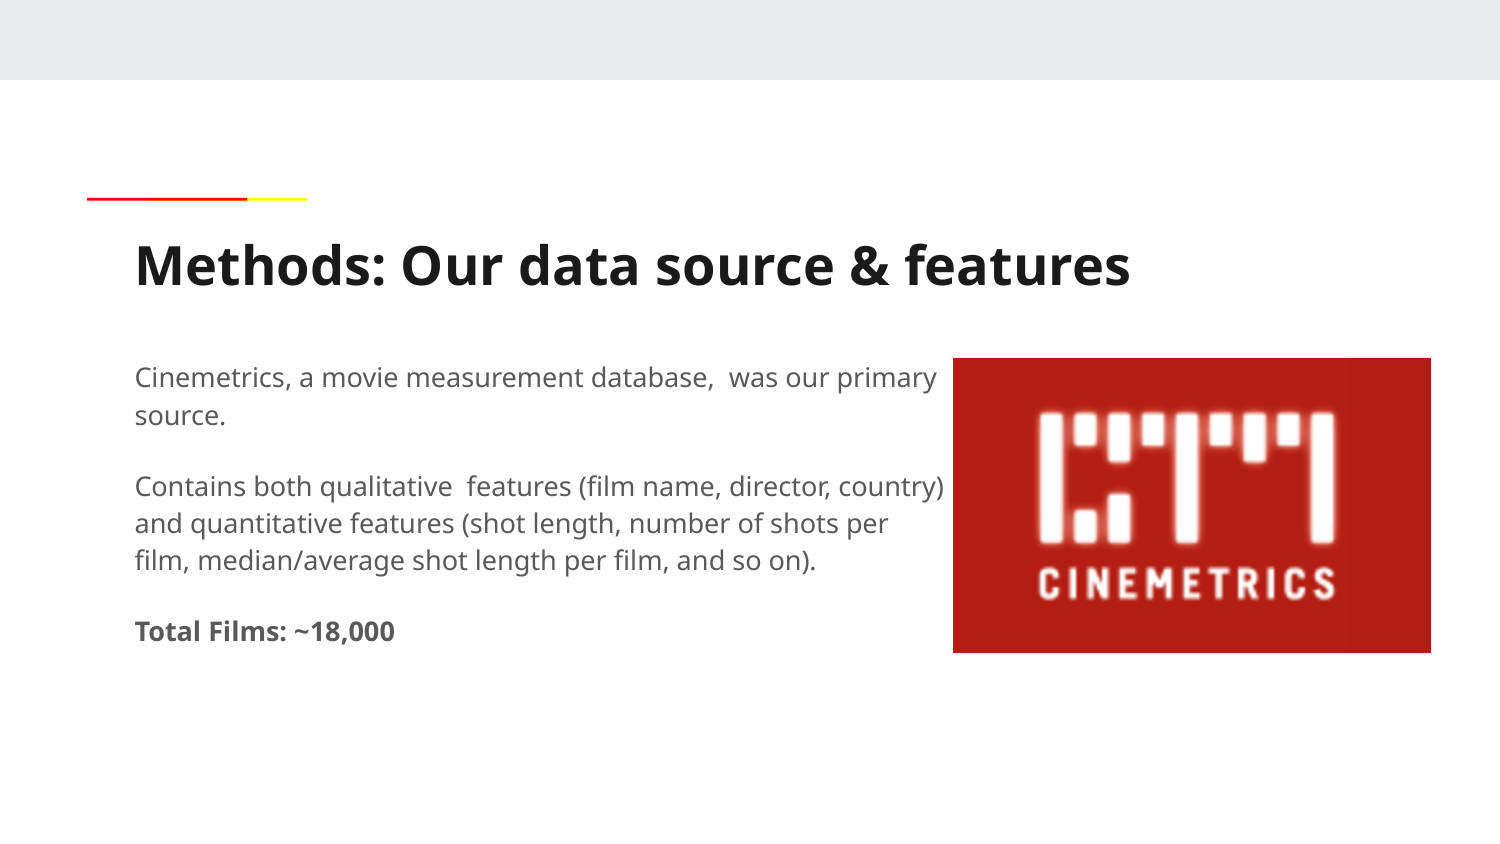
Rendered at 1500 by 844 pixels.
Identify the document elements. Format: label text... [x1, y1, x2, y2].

title Methods: Our data source & features [119, 216, 1381, 305]
list Cinemetrics, a movie measurement database, was our primary source. Contains both qualitative features (film name, director, country) and quantitative features (shot length, number of shots per film, median/average shot length per film, and so on). Total Films: ~18,000 [119, 341, 966, 712]
picture [953, 358, 1431, 653]
